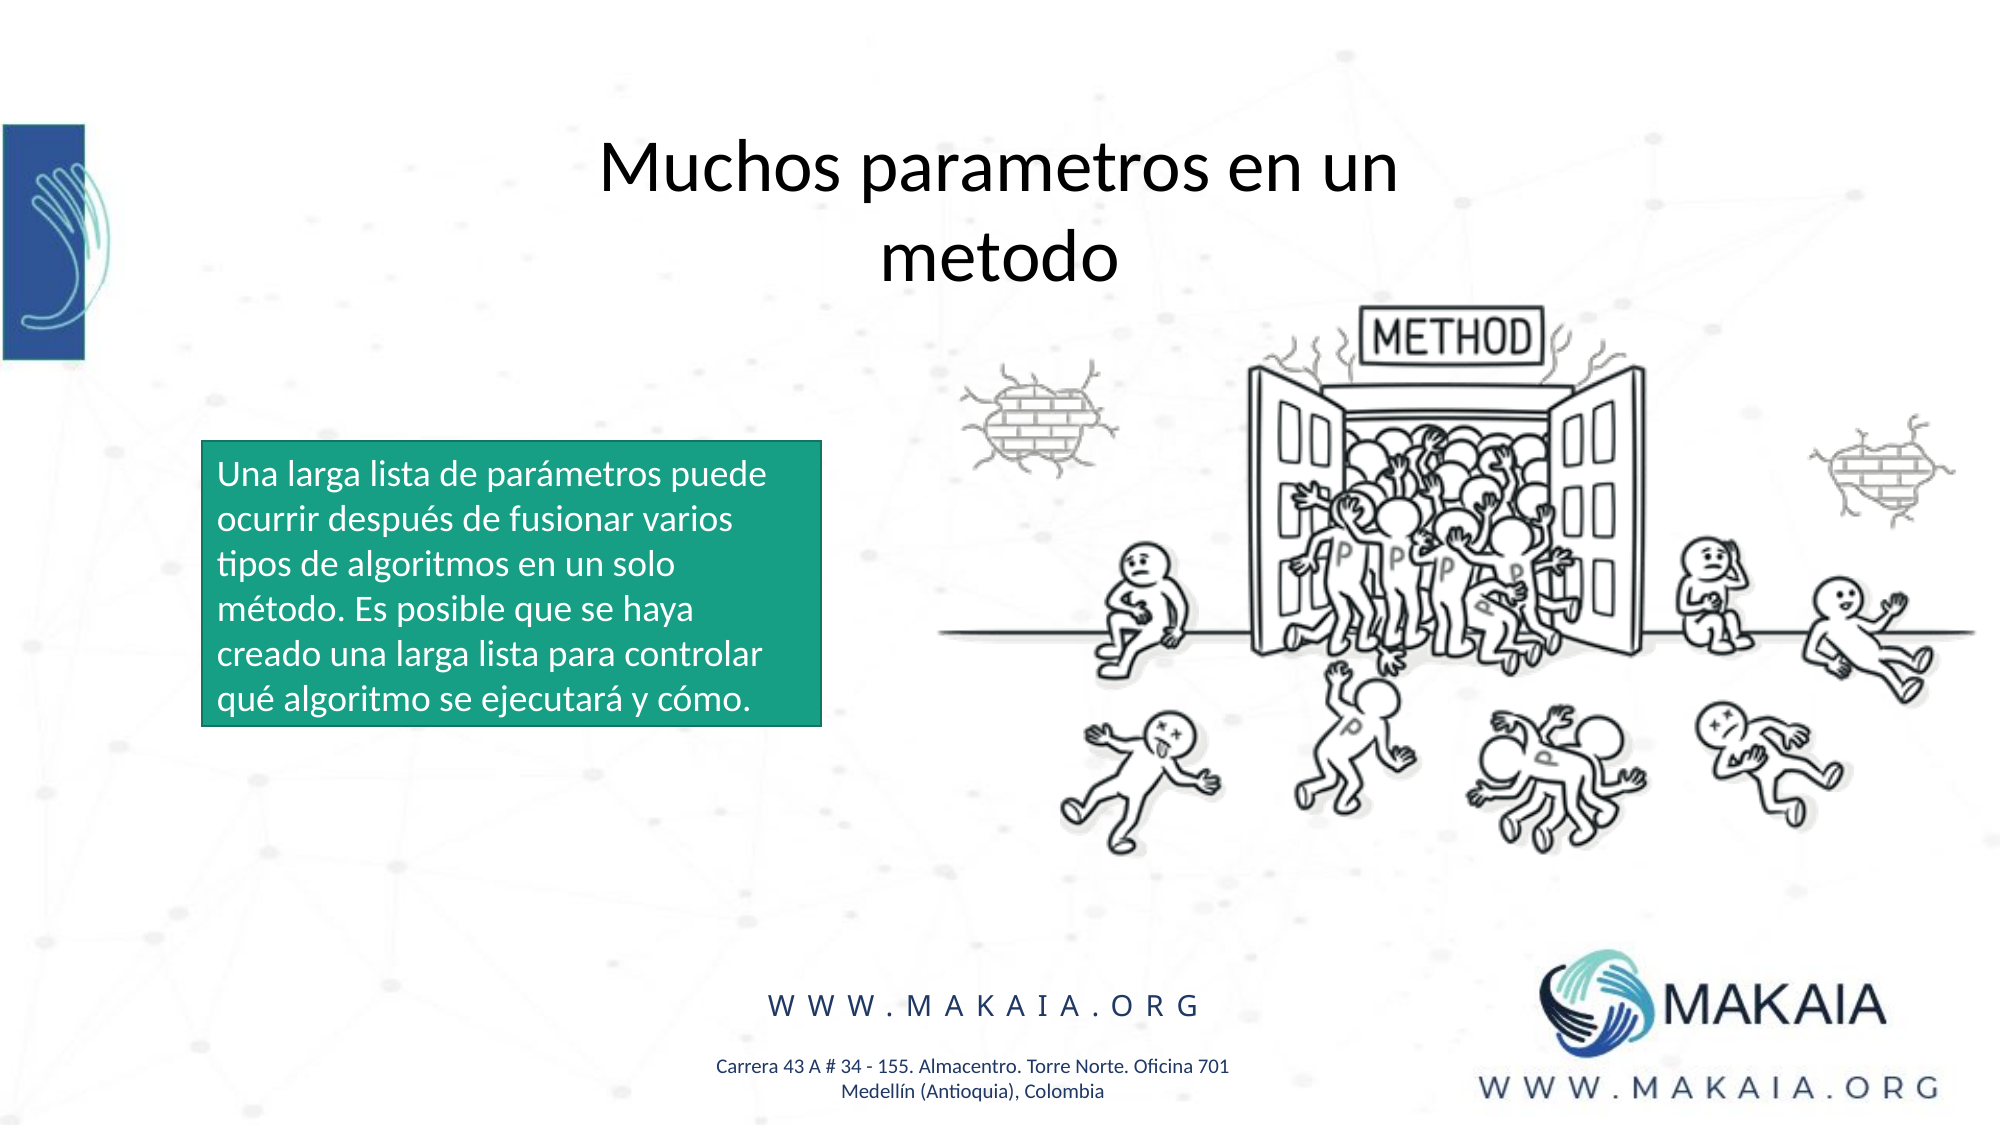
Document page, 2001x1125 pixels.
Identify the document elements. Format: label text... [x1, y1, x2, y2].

picture [0, 0, 2001, 1125]
text_box Muchos parametros en un metodo [542, 108, 1458, 304]
text_box Una larga lista de parámetros puede ocurrir después de fusionar varios tipos de algoritmos en un solo método. Es posible que se haya creado una larga lista para controlar qué algoritmo se ejecutará y cómo. [201, 440, 822, 727]
text_box WWW.MAKAIA.ORG [489, 979, 1477, 1030]
text_box Carrera 43 A # 34 - 155. Almacentro. Torre Norte. Oficina 701 Medellín (Antioquia), Colombia [425, 1045, 1521, 1110]
